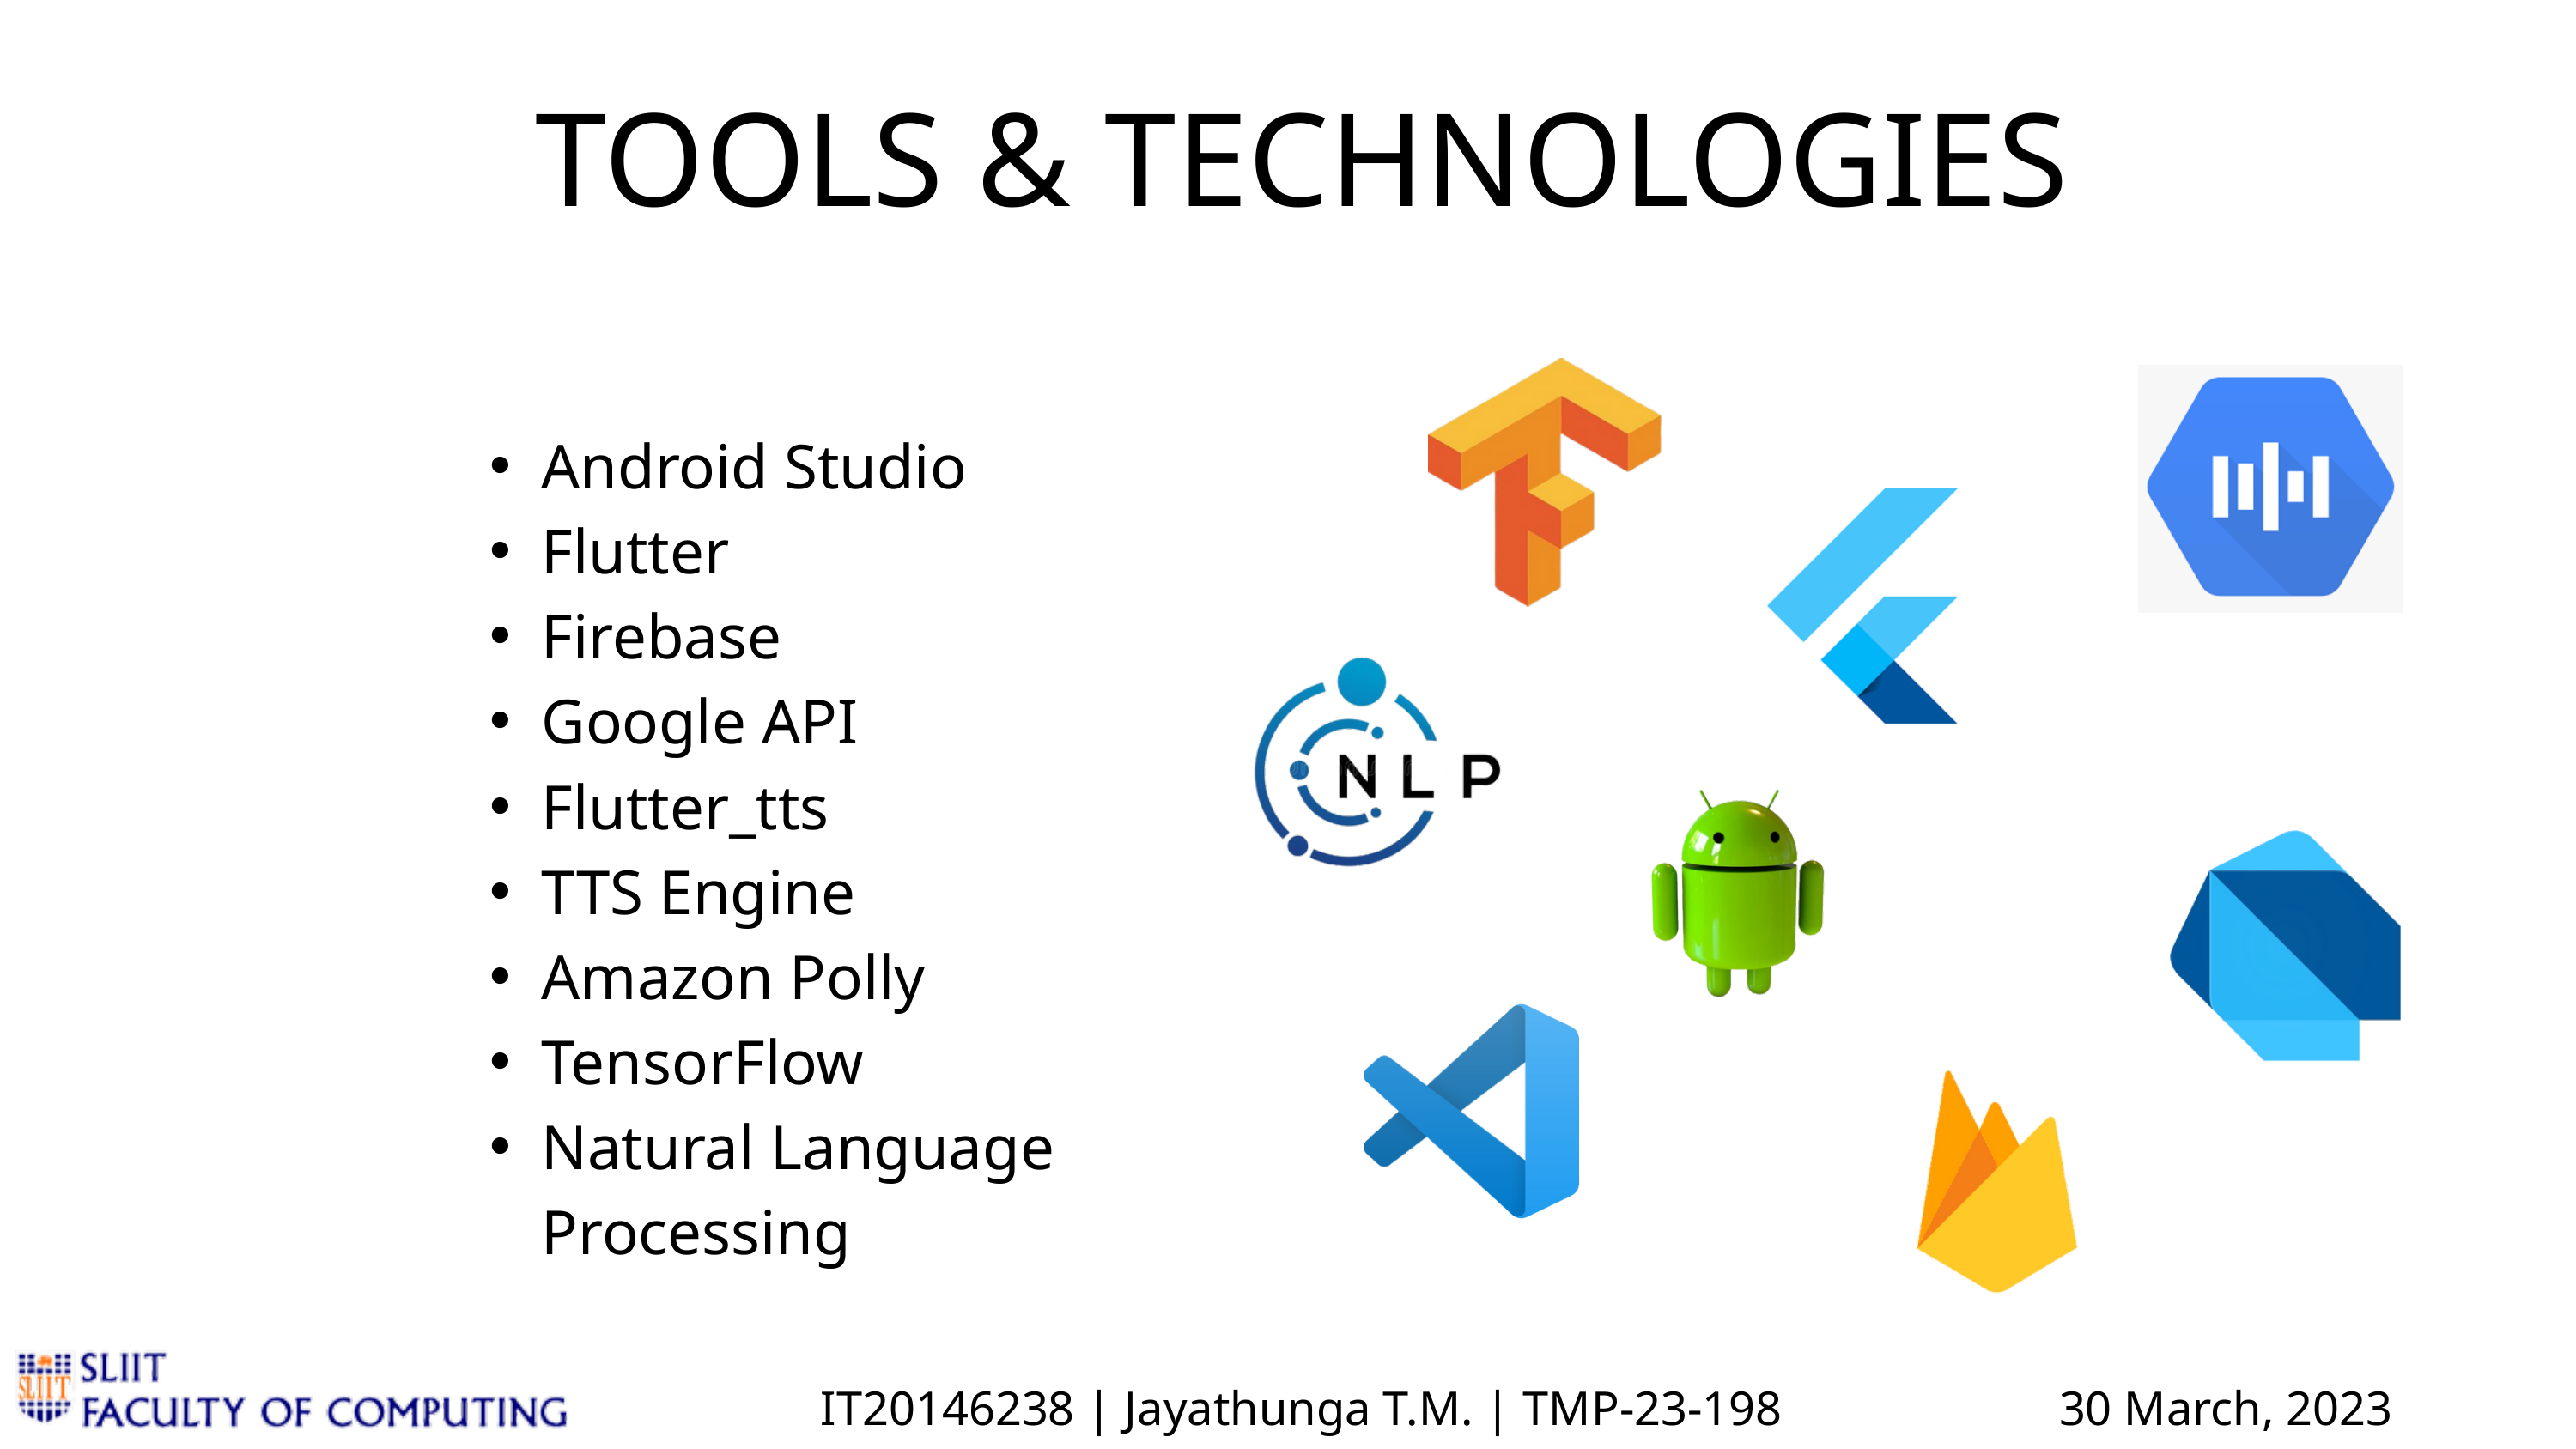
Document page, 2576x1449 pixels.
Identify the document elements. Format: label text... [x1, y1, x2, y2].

picture [0, 1343, 617, 1449]
picture [1841, 1025, 2154, 1338]
picture [2138, 365, 2403, 614]
text_box IT20146238 | Jayathunga T.M. | TMP-23-198 [620, 1369, 2006, 1435]
picture [2167, 828, 2403, 1064]
text_box TOOLS & TECHNOLOGIES [504, 52, 2100, 233]
picture [1150, 358, 1662, 977]
text_box 30 March, 2023 [2020, 1369, 2432, 1435]
picture [1363, 1003, 1579, 1220]
picture [1623, 783, 1844, 1004]
text_box Android Studio Flutter Firebase Google API Flutter_tts TTS Engine Amazon Polly TensorFlow Natural Language Processing [438, 415, 1205, 1267]
picture [1767, 488, 1959, 724]
